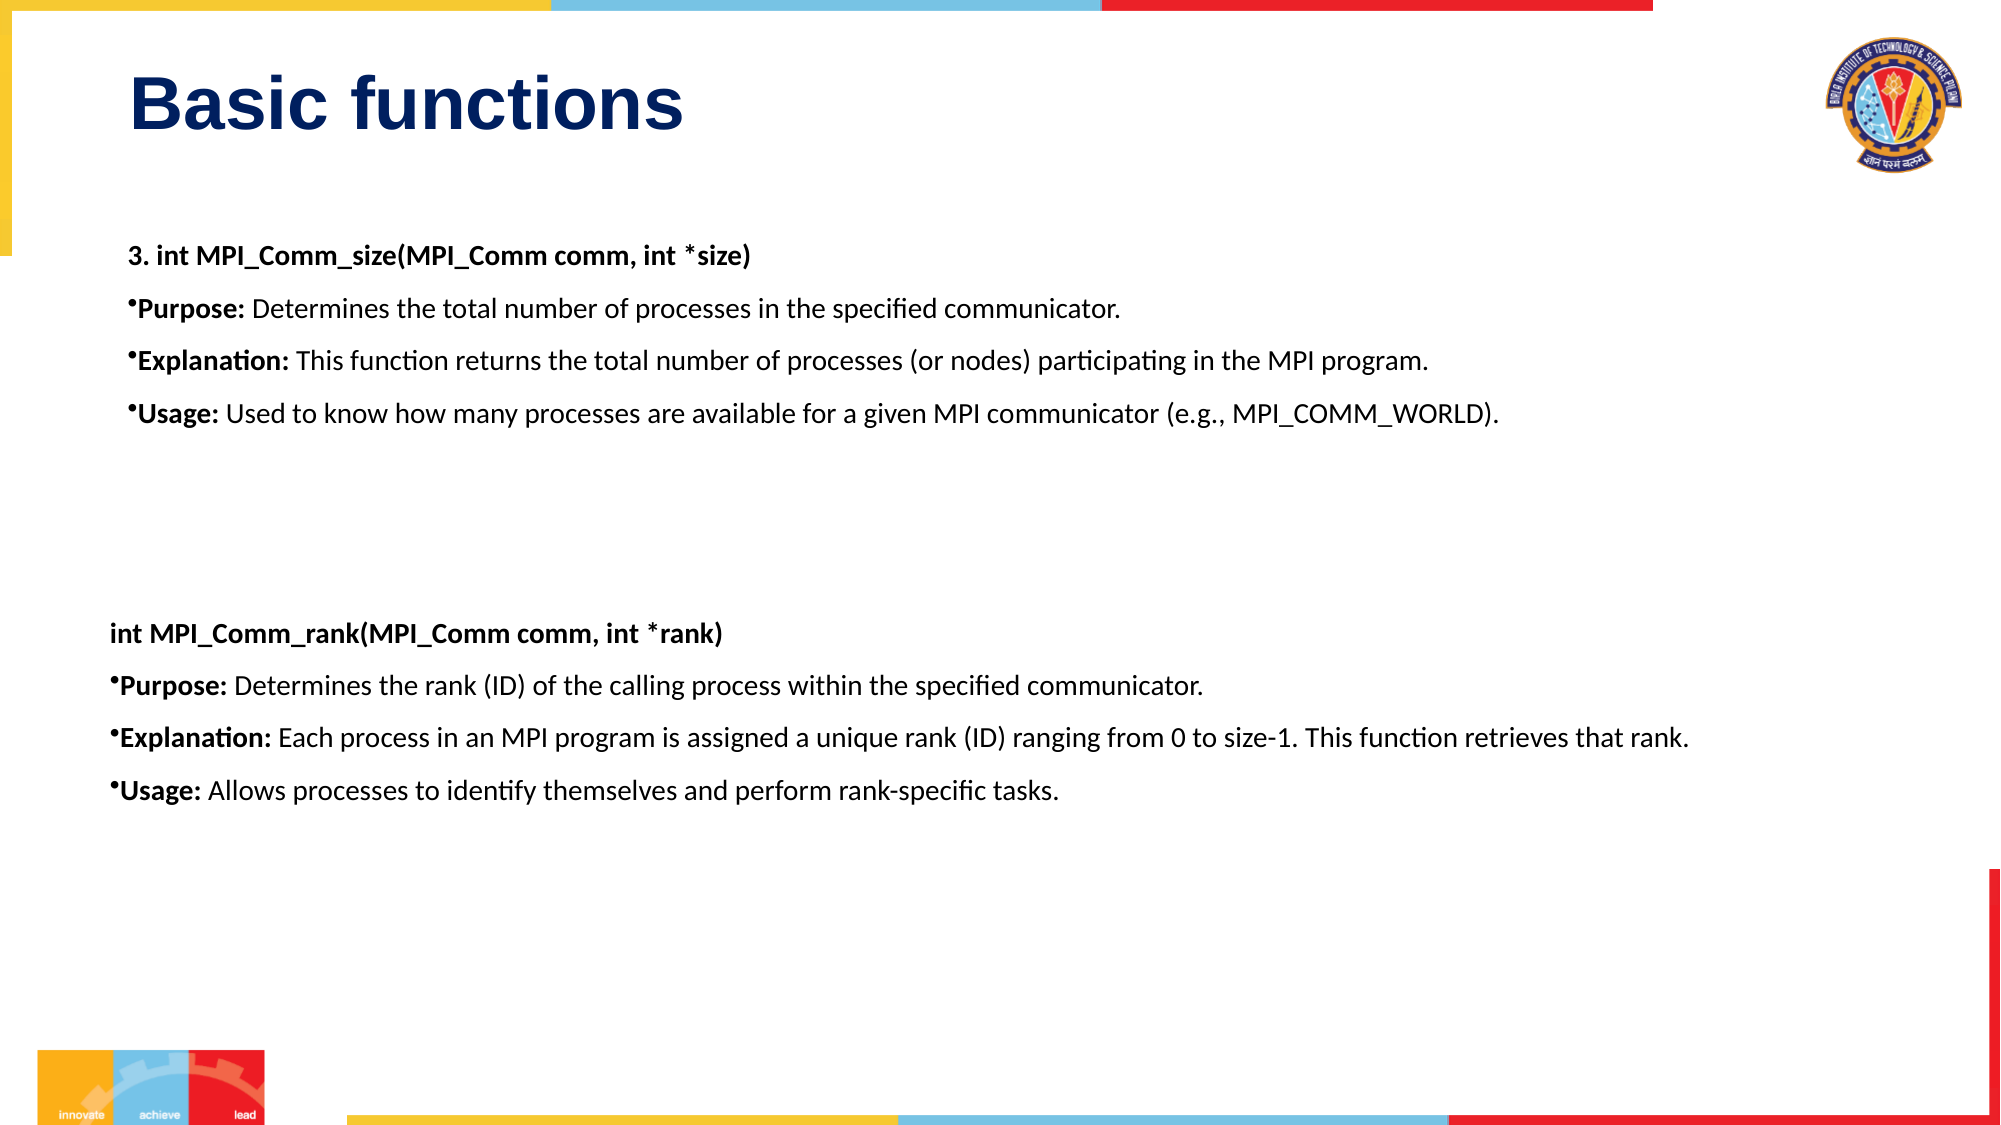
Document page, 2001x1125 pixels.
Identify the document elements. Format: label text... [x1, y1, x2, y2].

text_box 3. int MPI_Comm_size(MPI_Comm comm, int *size) Purpose: Determines the total number of processes in the specified communicator. Explanation: This function returns the total number of processes (or nodes) participating in the MPI program. Usage: Used to know how many processes are available for a given MPI communicator (e.g., MPI_COMM_WORLD). [112, 211, 1750, 482]
picture [347, 869, 2000, 1125]
text_box int MPI_Comm_rank(MPI_Comm comm, int *rank) Purpose: Determines the rank (ID) of the calling process within the specified communicator. Explanation: Each process in an MPI program is assigned a unique rank (ID) ranging from 0 to size-1. This function retrieves that rank. Usage: Allows processes to identify themselves and perform rank-specific tasks. [94, 588, 1906, 859]
title Basic functions [127, 52, 1873, 243]
picture [37, 1049, 265, 1125]
picture [1825, 37, 1962, 174]
picture [0, 0, 1653, 256]
